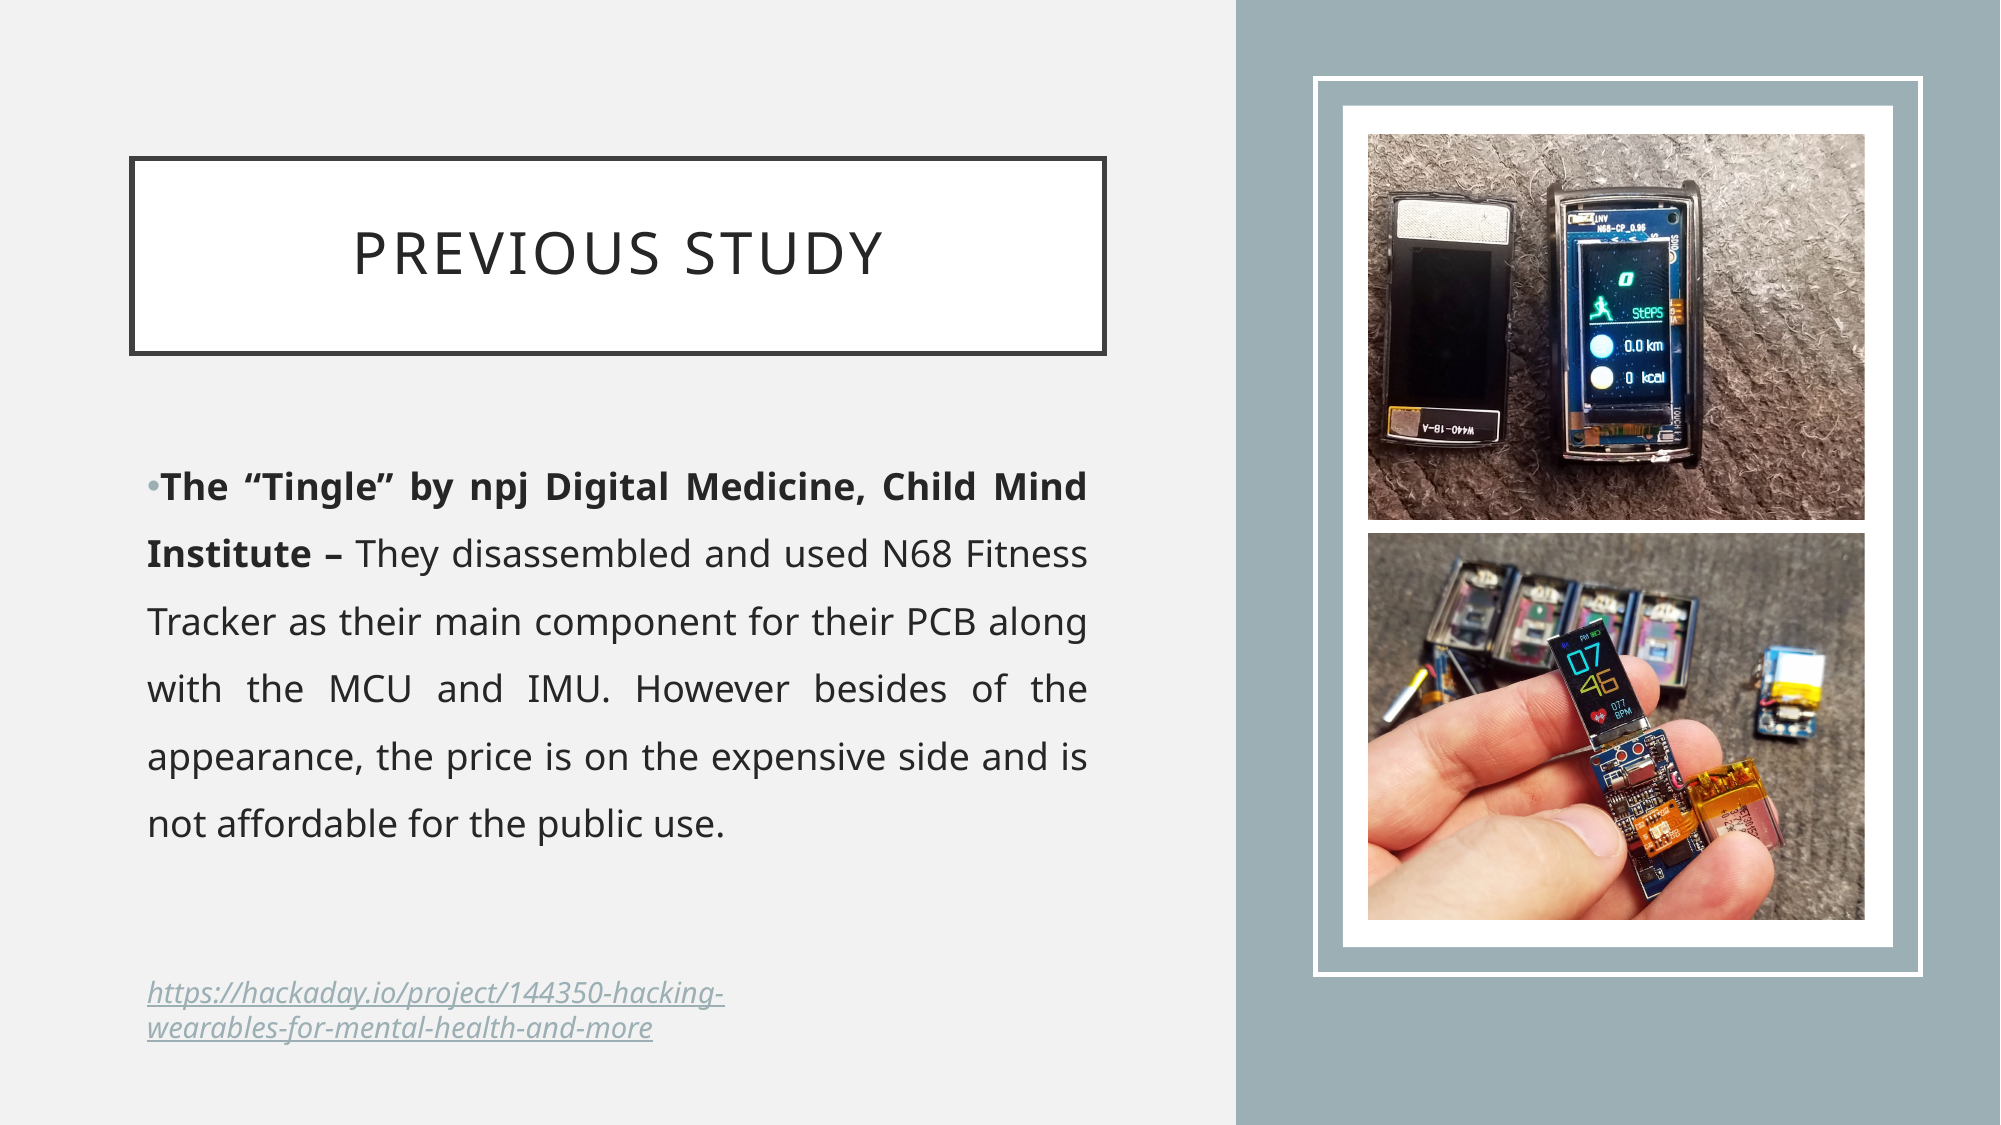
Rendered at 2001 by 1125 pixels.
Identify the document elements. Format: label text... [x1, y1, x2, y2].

text_box [1342, 105, 1894, 948]
picture [1368, 533, 1865, 920]
title Previous Study [129, 156, 1107, 356]
picture [1368, 134, 1865, 521]
text_box [1315, 78, 1921, 975]
text_box The “Tingle” by npj Digital Medicine, Child Mind Institute – They disassembled and used N68 Fitness Tracker as their main component for their PCB along with the MCU and IMU. However besides of the appearance, the price is on the expensive side and is not affordable for the public use. [131, 432, 1104, 942]
text_box [1235, 0, 2000, 1125]
text_box https://hackaday.io/project/144350-hacking-wearables-for-mental-health-and-more [132, 966, 764, 1052]
